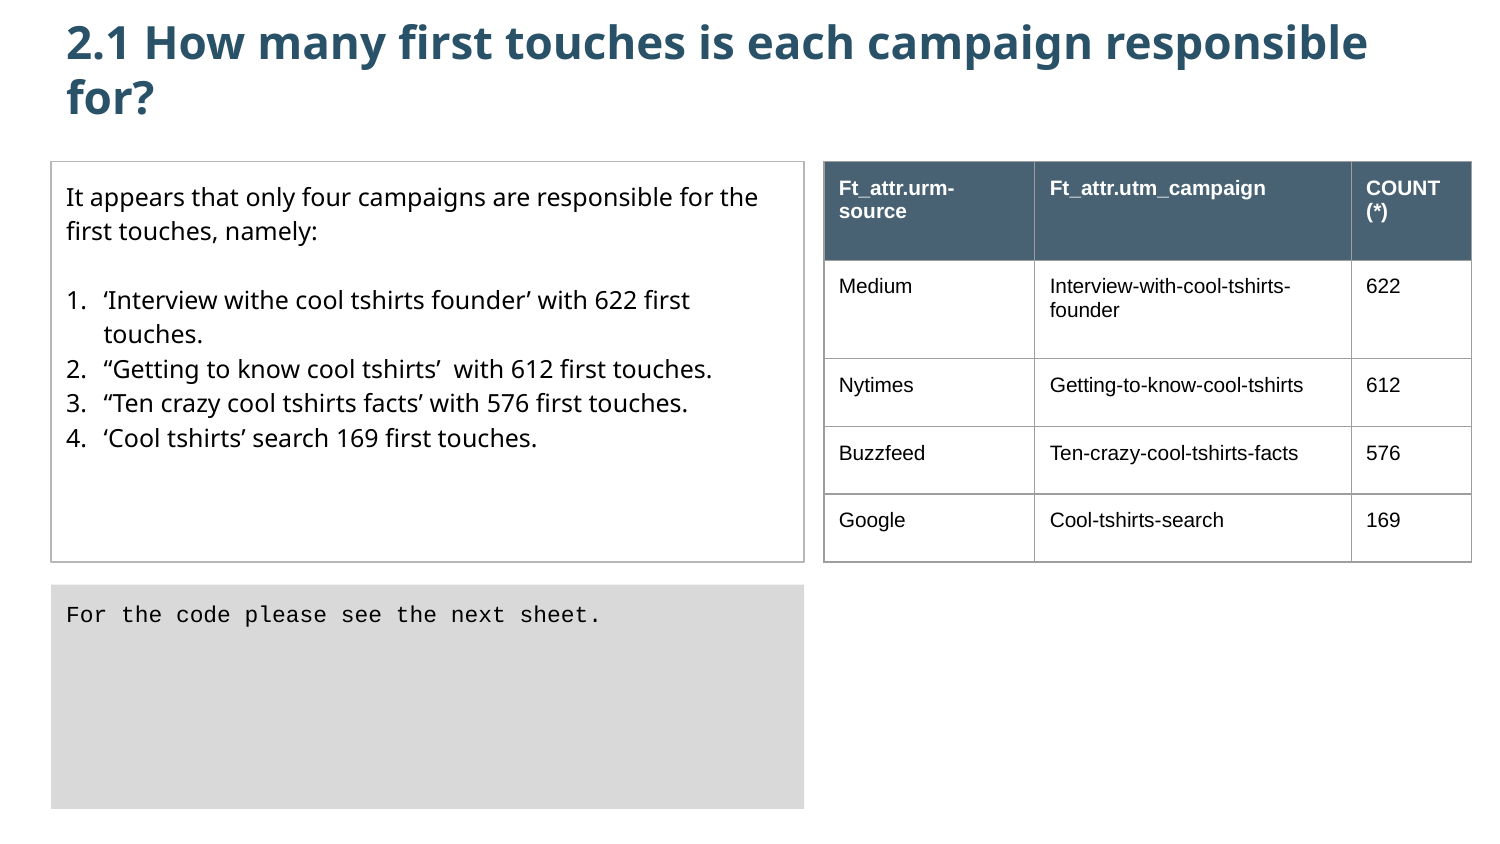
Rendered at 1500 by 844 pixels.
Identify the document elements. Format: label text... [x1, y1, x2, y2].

text_box It appears that only four campaigns are responsible for the first touches, namely: ‘Interview withe cool tshirts founder’ with 622 first touches. “Getting to know cool tshirts’ with 612 first touches. “Ten crazy cool tshirts facts’ with 576 first touches. ‘Cool tshirts’ search 169 first touches. [51, 161, 805, 562]
table_header COUNT (*) [1352, 162, 1471, 260]
table_cell Buzzfeed [825, 427, 1034, 493]
table_cell Ten-crazy-cool-tshirts-facts [1035, 427, 1351, 493]
text_box 2.1 How many first touches is each campaign responsible for? [51, 34, 1449, 139]
table_cell 169 [1352, 495, 1471, 561]
table_cell Google [825, 495, 1034, 561]
table_cell 612 [1352, 359, 1471, 426]
text_box For the code please see the next sheet. [51, 584, 805, 809]
table_cell 622 [1352, 261, 1471, 358]
table_cell Getting-to-know-cool-tshirts [1035, 359, 1351, 426]
table_header Ft_attr.urm-source [825, 162, 1034, 260]
table_cell 576 [1352, 427, 1471, 493]
table_header Ft_attr.utm_campaign [1035, 162, 1351, 260]
table_cell Interview-with-cool-tshirts-founder [1035, 261, 1351, 358]
table_cell Nytimes [825, 359, 1034, 426]
table_cell Medium [825, 261, 1034, 358]
table_cell Cool-tshirts-search [1035, 495, 1351, 561]
